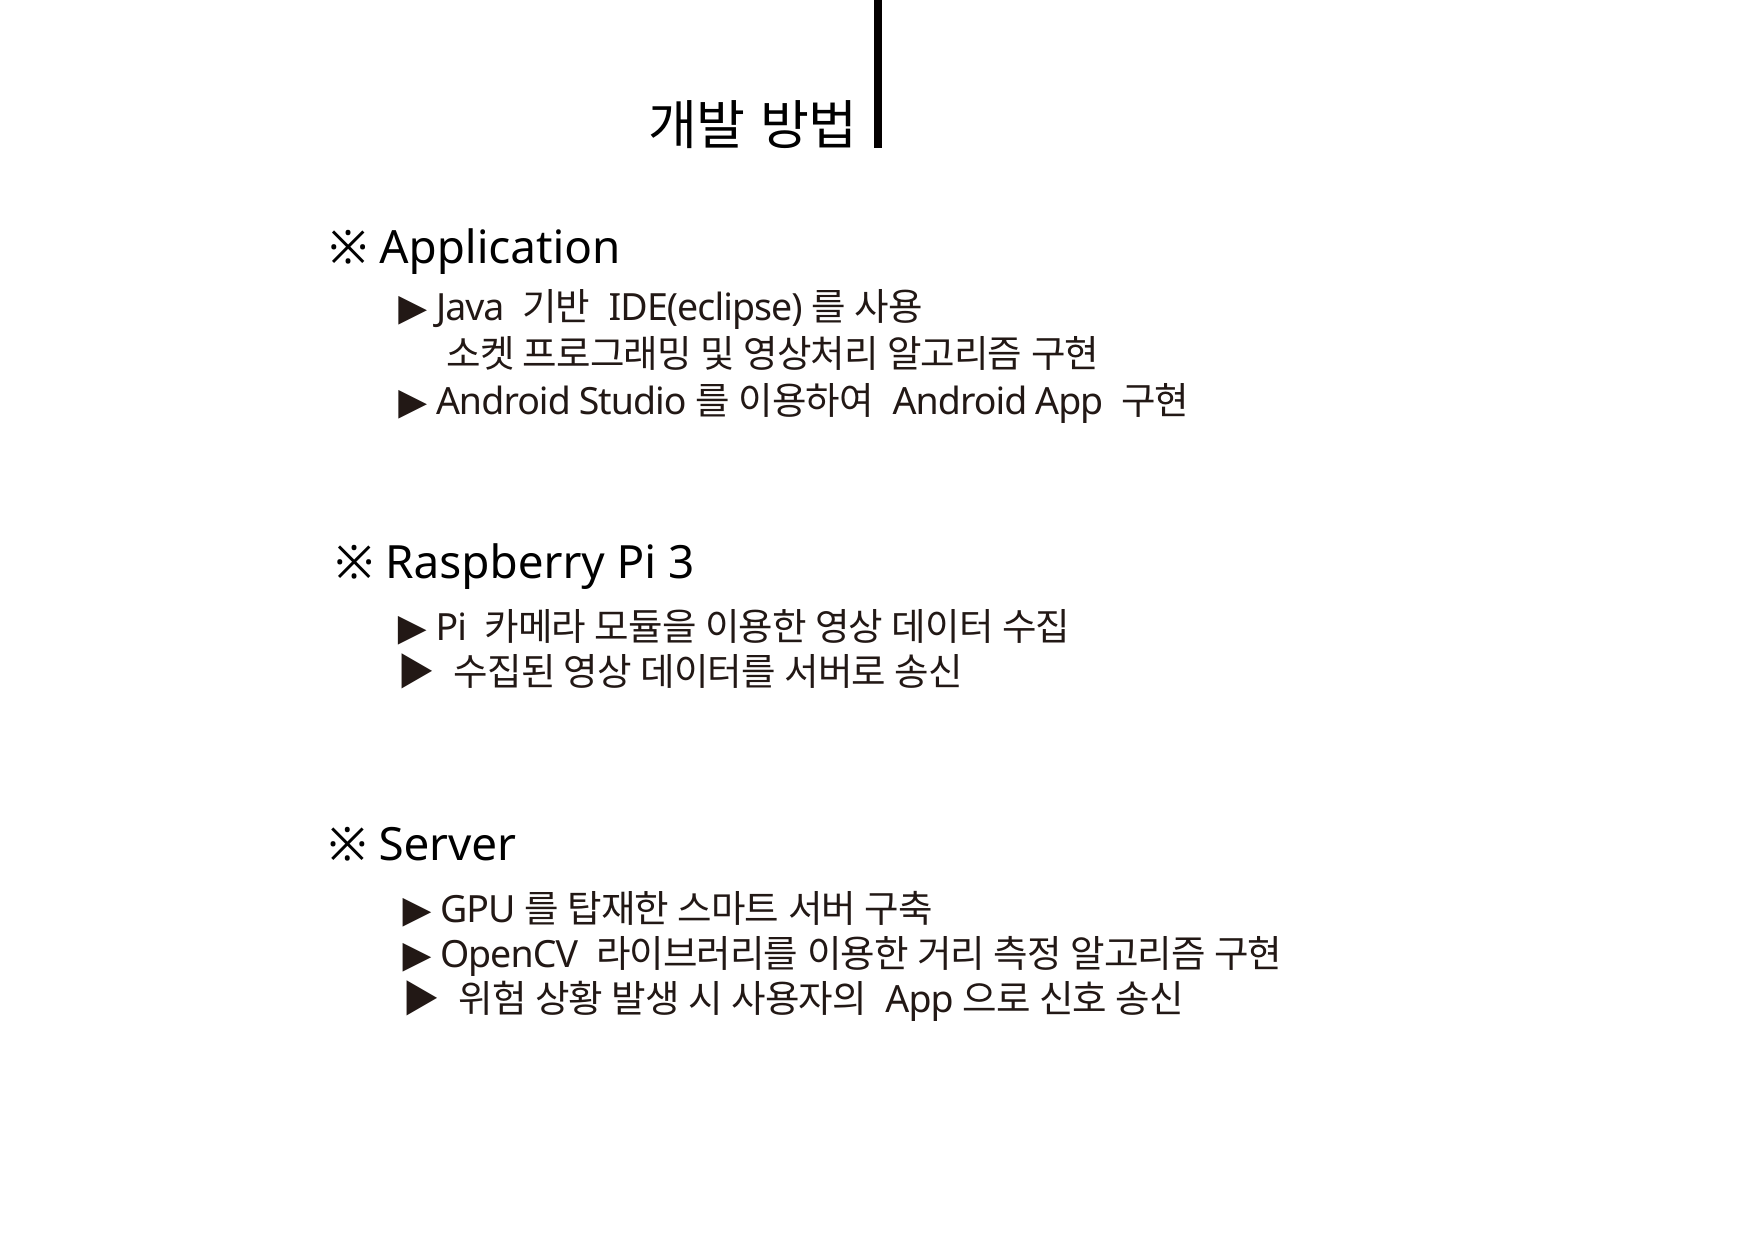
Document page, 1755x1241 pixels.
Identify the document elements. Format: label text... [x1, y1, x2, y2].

text_box ▶ Java 기반 IDE(eclipse)를 사용 소켓 프로그래밍 및 영상처리 알고리즘 구현 ▶ Android Studio를 이용하여 Android App 구현 [396, 280, 1565, 423]
text_box ▶ GPU를 탑재한 스마트 서버 구축 ▶ OpenCV 라이브러리를 이용한 거리 측정 알고리즘 구현 ▶ 위험 상황 발생 시 사용자의 App으로 신호 송신 [387, 877, 1298, 1028]
text_box ▶ Pi 카메라 모듈을 이용한 영상 데이터 수집 ▶ 수집된 영상 데이터를 서버로 송신 [383, 595, 1086, 701]
text_box ※ Application [314, 210, 636, 280]
text_box 개발 방법 [634, 84, 873, 163]
text_box ※ Server [313, 807, 532, 877]
text_box ※ Raspberry Pi 3 [320, 525, 710, 595]
